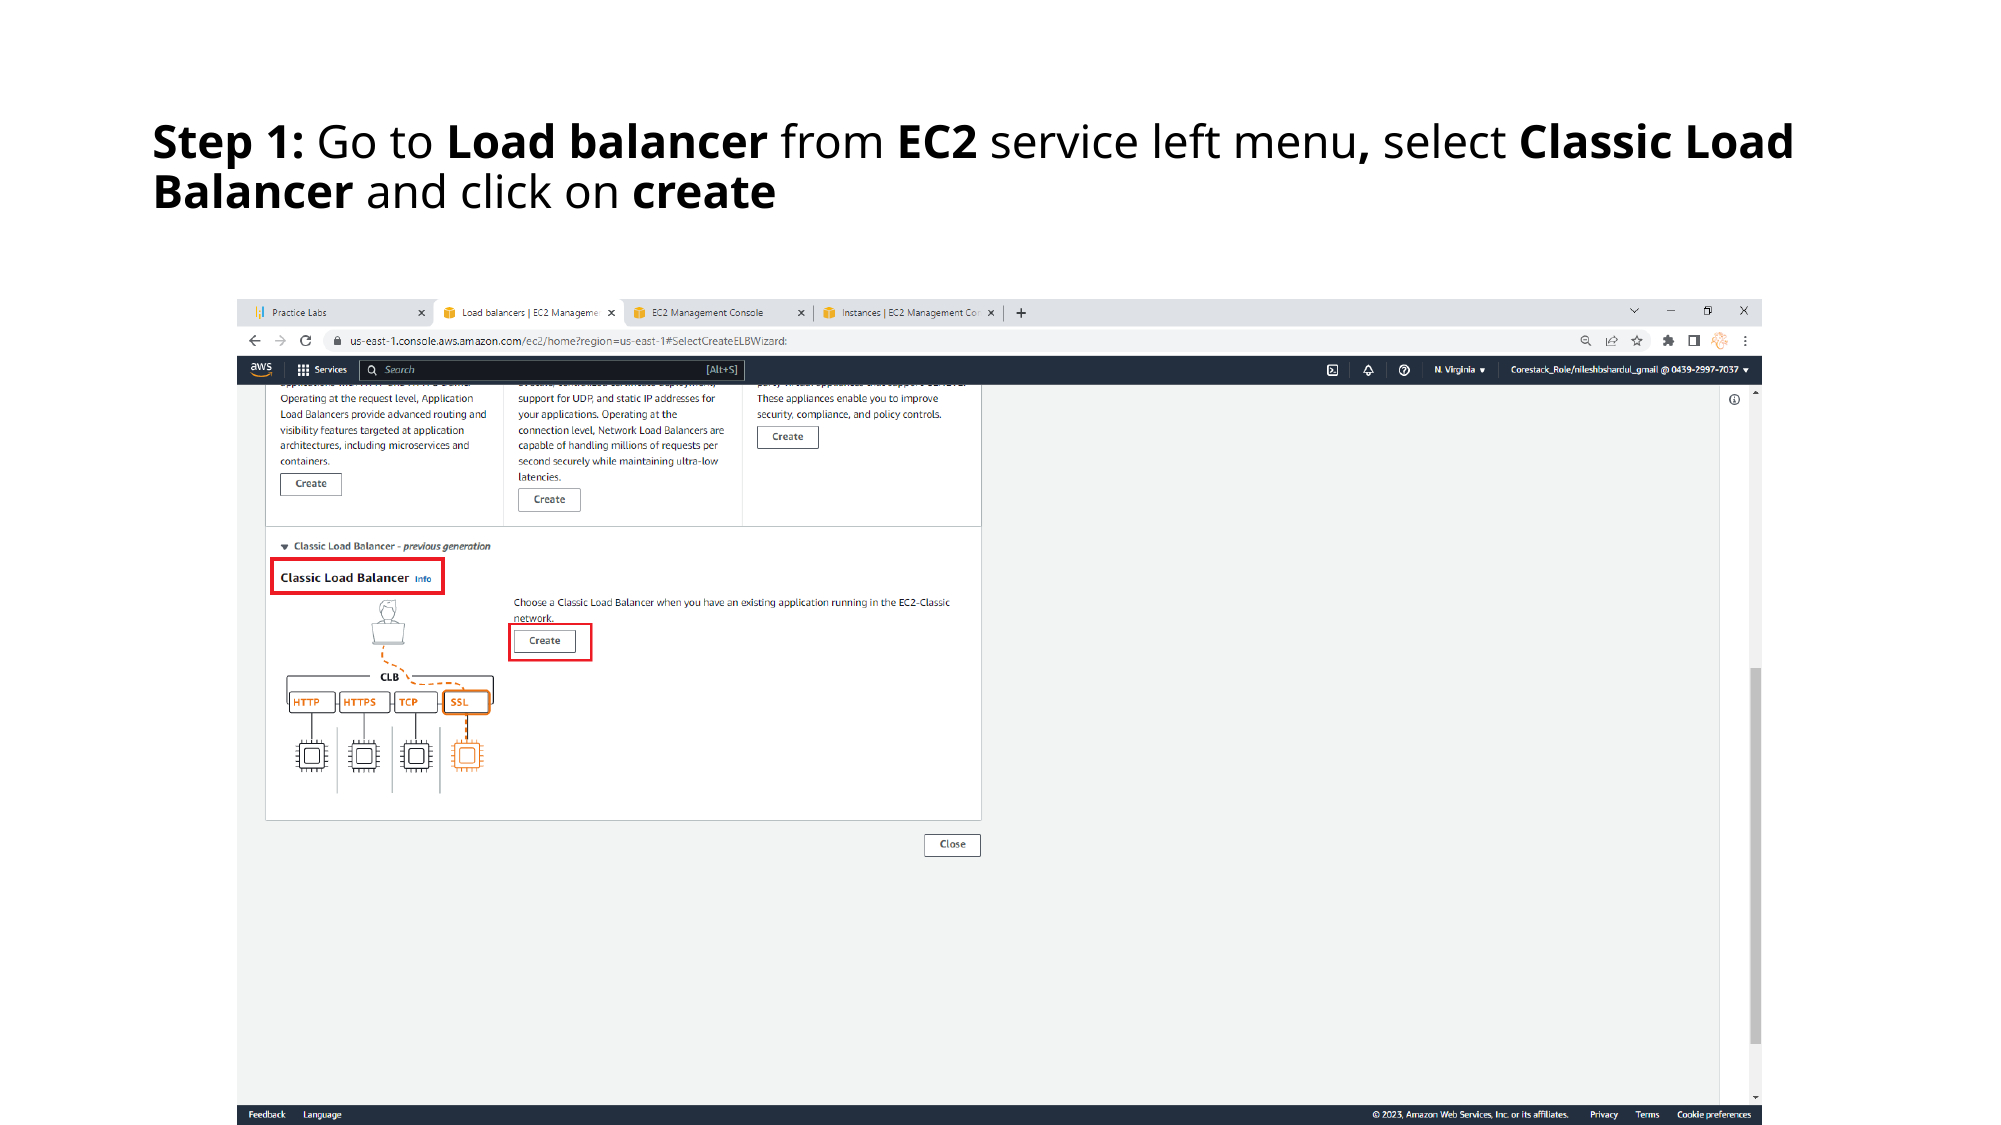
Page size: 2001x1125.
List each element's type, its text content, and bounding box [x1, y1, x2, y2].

title Step 1: Go to Load balancer from EC2 service left menu, select Classic Load Balancer and click on create [137, 59, 1863, 278]
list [237, 299, 1763, 1125]
